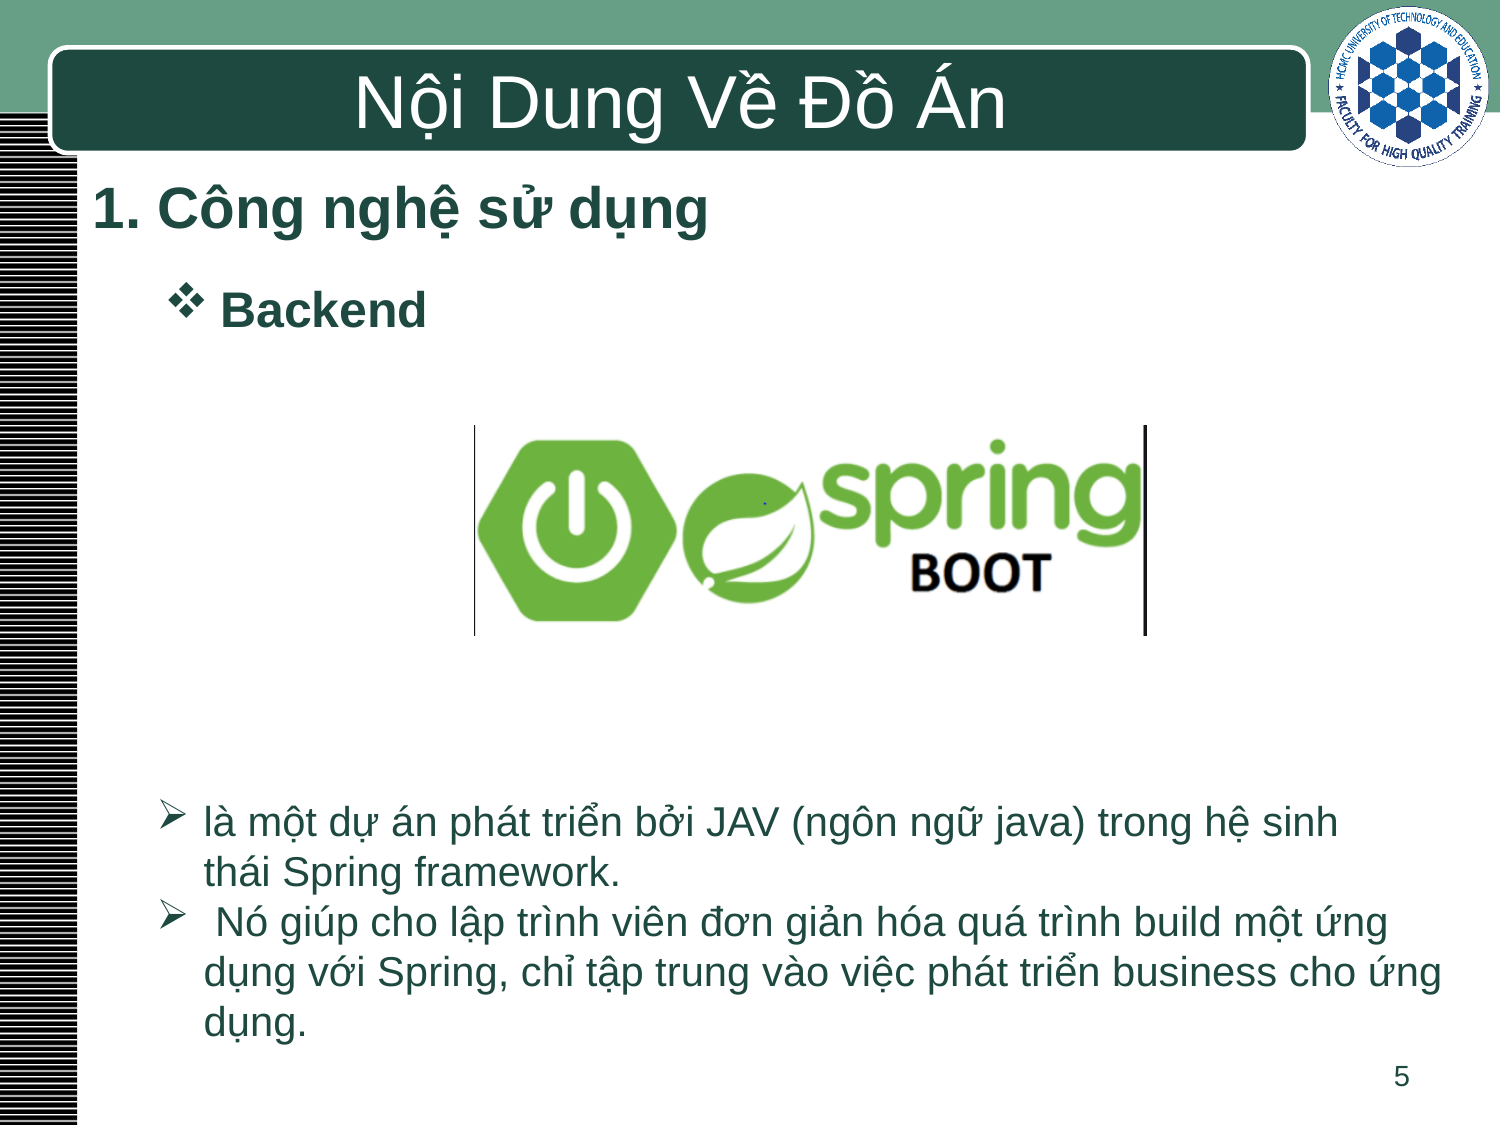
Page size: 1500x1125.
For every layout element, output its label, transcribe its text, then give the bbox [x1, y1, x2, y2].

slide_number 5 [1074, 1052, 1425, 1103]
picture [1328, 6, 1489, 167]
picture [0, 113, 78, 1125]
text_box 1. Công nghệ sử dụng [78, 162, 726, 248]
title Nội Dung Về Đồ Án [75, 52, 1288, 145]
text_box Backend [149, 269, 444, 345]
picture [474, 425, 1147, 636]
text_box là một dự án phát triển bởi JAV (ngôn ngữ java) trong hệ sinh thái Spring framework. Nó giúp cho lập trình viên đơn giản hóa quá trình build một ứng dụng với Spring, chỉ tập trung vào việc phát triển business cho ứng dụng. [141, 786, 1487, 1052]
